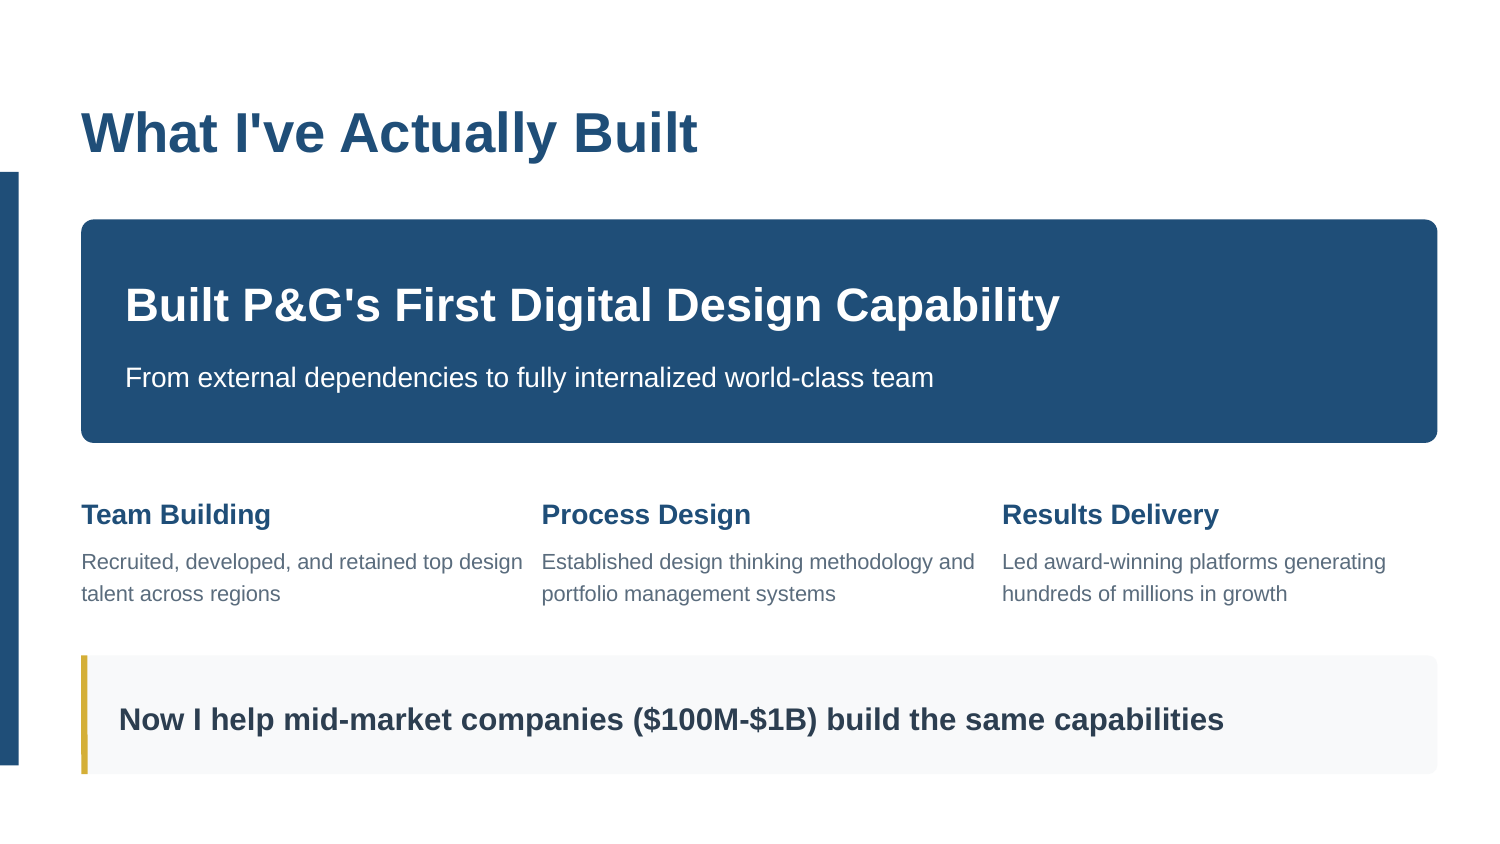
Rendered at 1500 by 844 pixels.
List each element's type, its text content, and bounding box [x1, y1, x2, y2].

text_box Recruited, developed, and retained top design talent across regions [81, 542, 526, 606]
text_box Team Building [81, 486, 526, 531]
text_box [0, 171, 19, 766]
text_box What I've Actually Built [31, 100, 766, 164]
text_box Established design thinking methodology and portfolio management systems [541, 542, 986, 606]
text_box [81, 219, 1438, 443]
text_box Results Delivery [1001, 486, 1447, 531]
text_box Process Design [541, 486, 986, 531]
text_box Built P&G's First Digital Design Capability [124, 269, 1420, 331]
text_box From external dependencies to fully internalized world-class team [124, 349, 1420, 393]
text_box Now I help mid-market companies ($100M-$1B) build the same capabilities [118, 692, 1432, 737]
text_box Led award-winning platforms generating hundreds of millions in growth [1001, 542, 1447, 606]
text_box [85, 655, 1438, 775]
